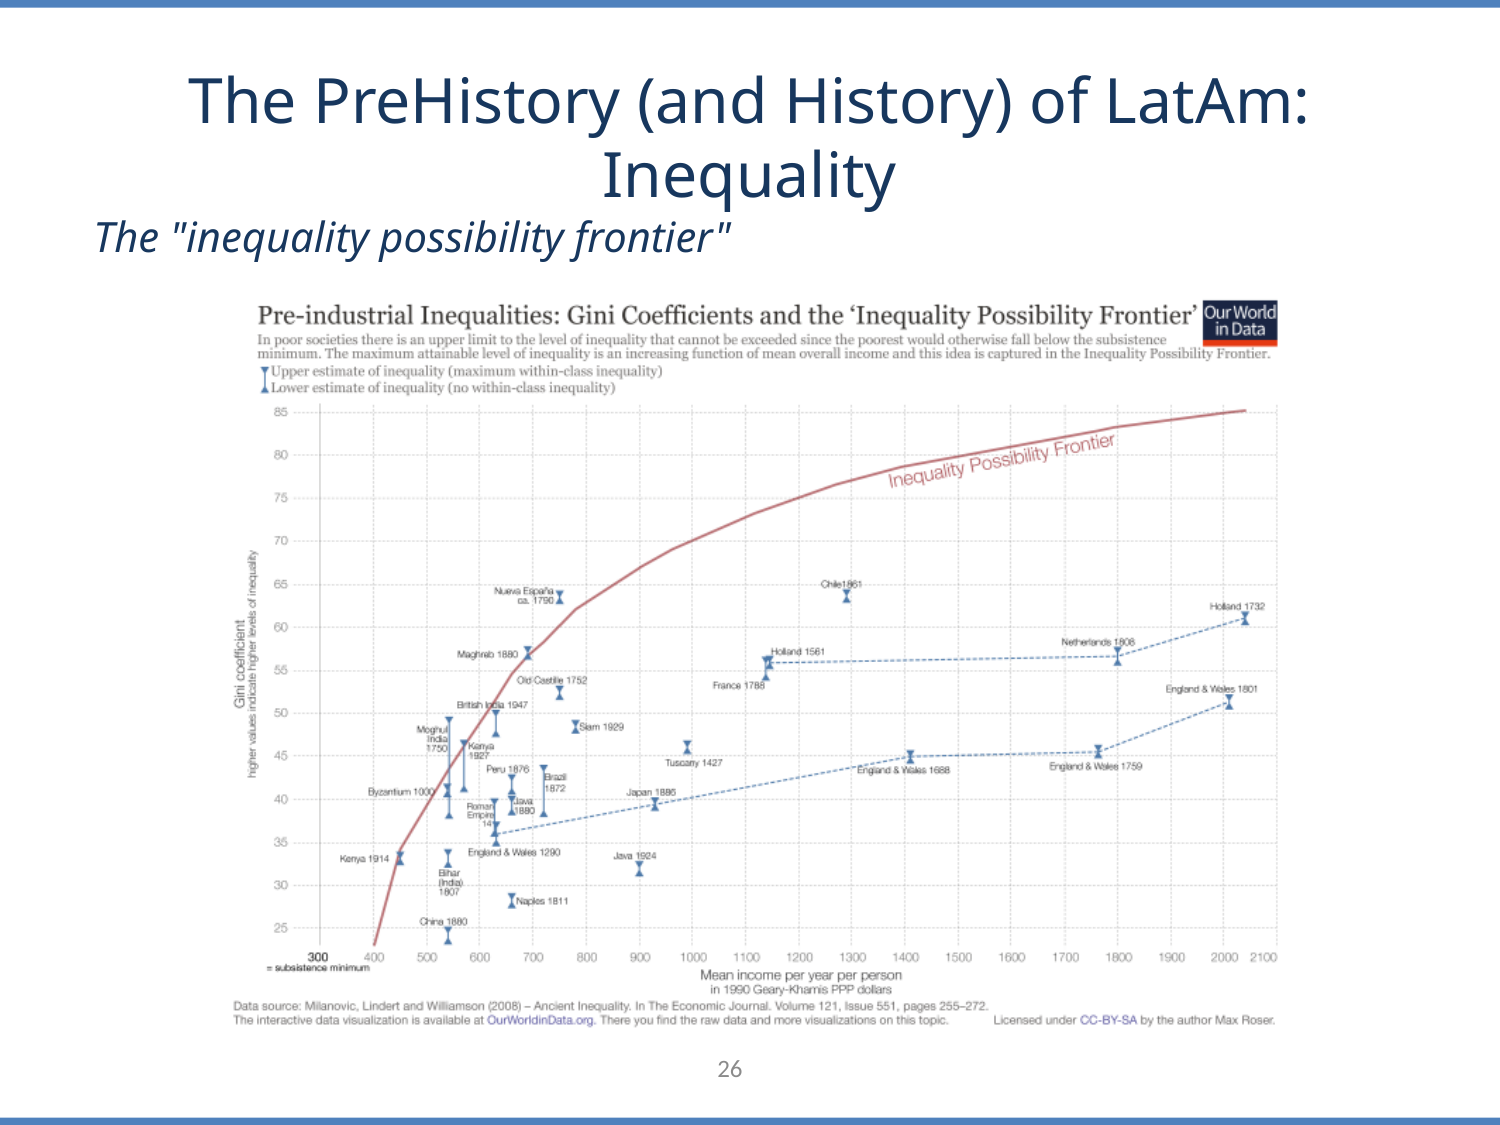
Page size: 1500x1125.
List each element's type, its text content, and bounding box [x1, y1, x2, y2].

title The PreHistory (and History) of LatAm: Inequality [75, 41, 1425, 230]
text_box The "inequality possibility frontier" [78, 174, 1429, 296]
picture [224, 295, 1282, 1036]
slide_number 26 [690, 1044, 770, 1103]
